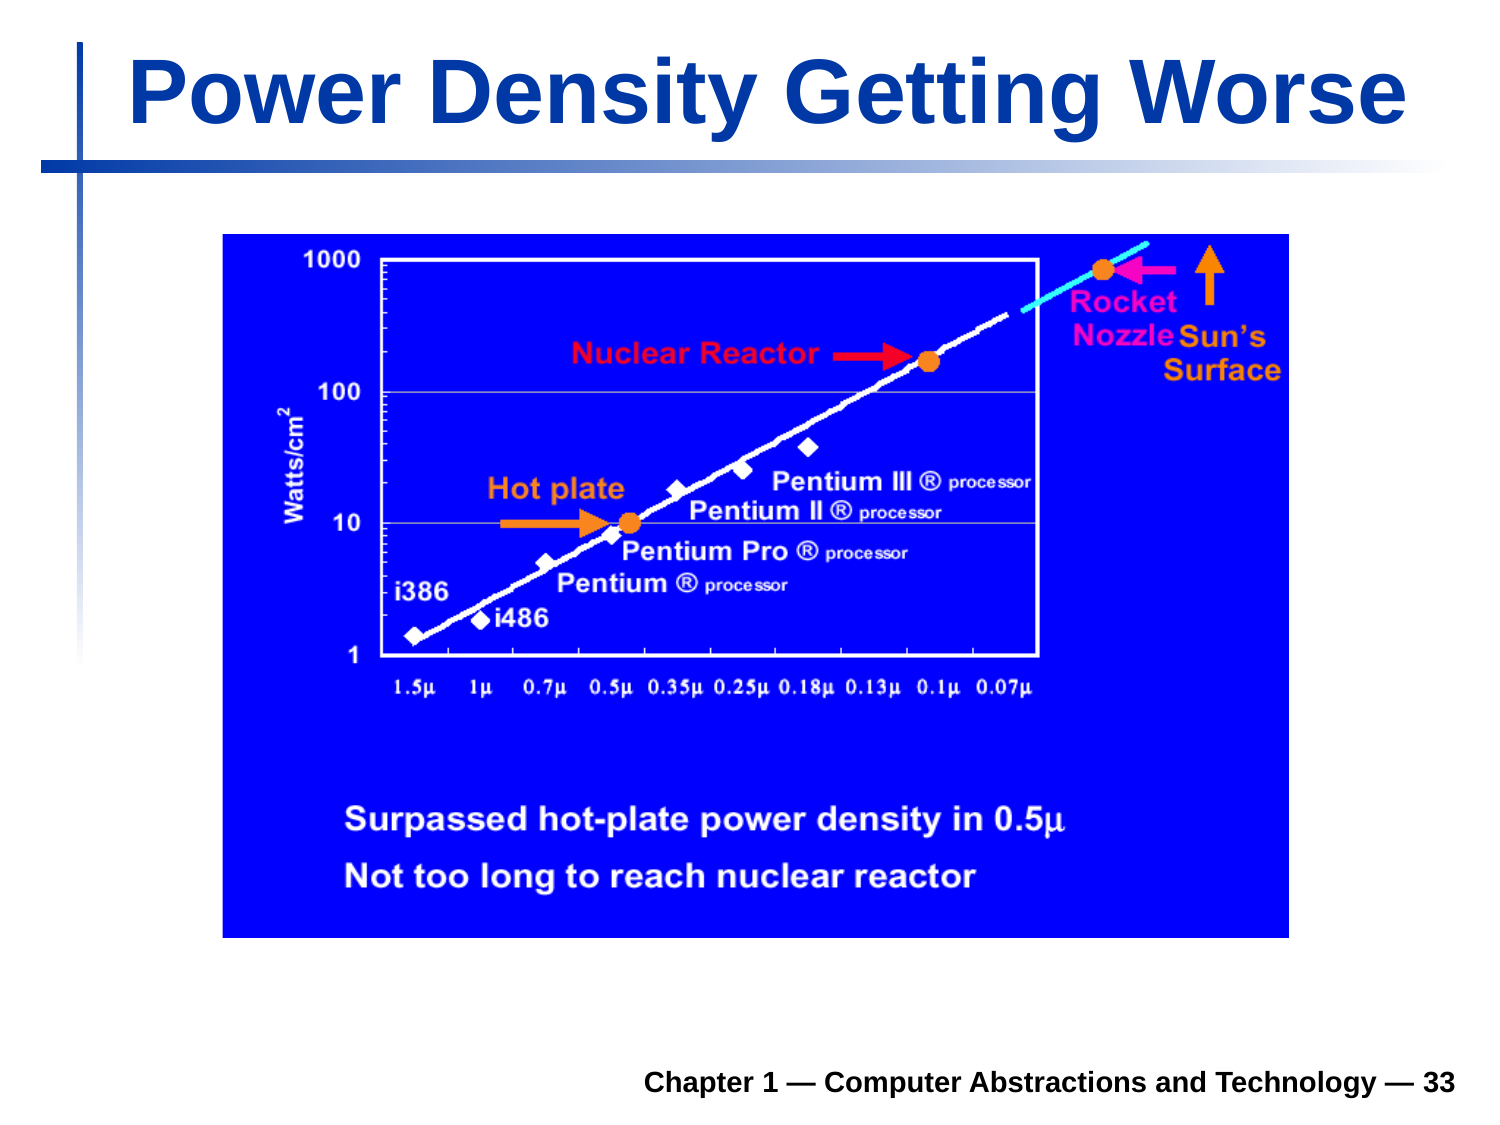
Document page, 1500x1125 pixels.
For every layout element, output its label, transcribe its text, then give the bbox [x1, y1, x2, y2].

picture [222, 234, 1290, 938]
footer Chapter 1 — Computer Abstractions and Technology — [277, 1046, 1471, 1106]
list [112, 184, 1469, 1024]
title Power Density Getting Worse [112, 23, 1468, 149]
